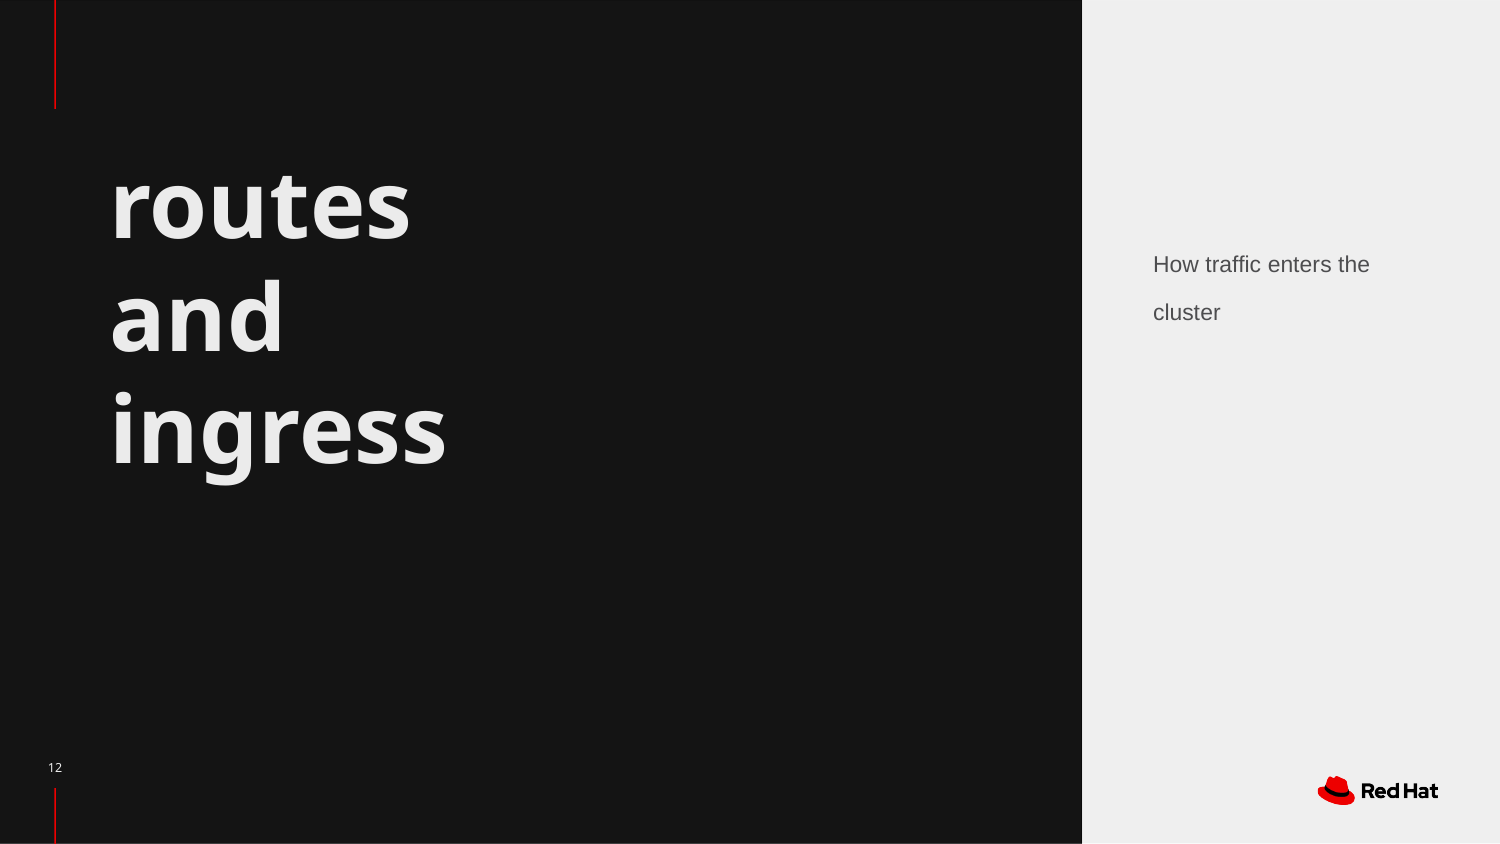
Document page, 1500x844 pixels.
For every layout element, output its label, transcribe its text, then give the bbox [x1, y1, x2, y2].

subtitle How traffic enters the cluster [1138, 214, 1400, 622]
title routes and ingress [55, 133, 895, 393]
slide_number ‹#› [10, 759, 101, 777]
picture [0, 0, 1500, 844]
